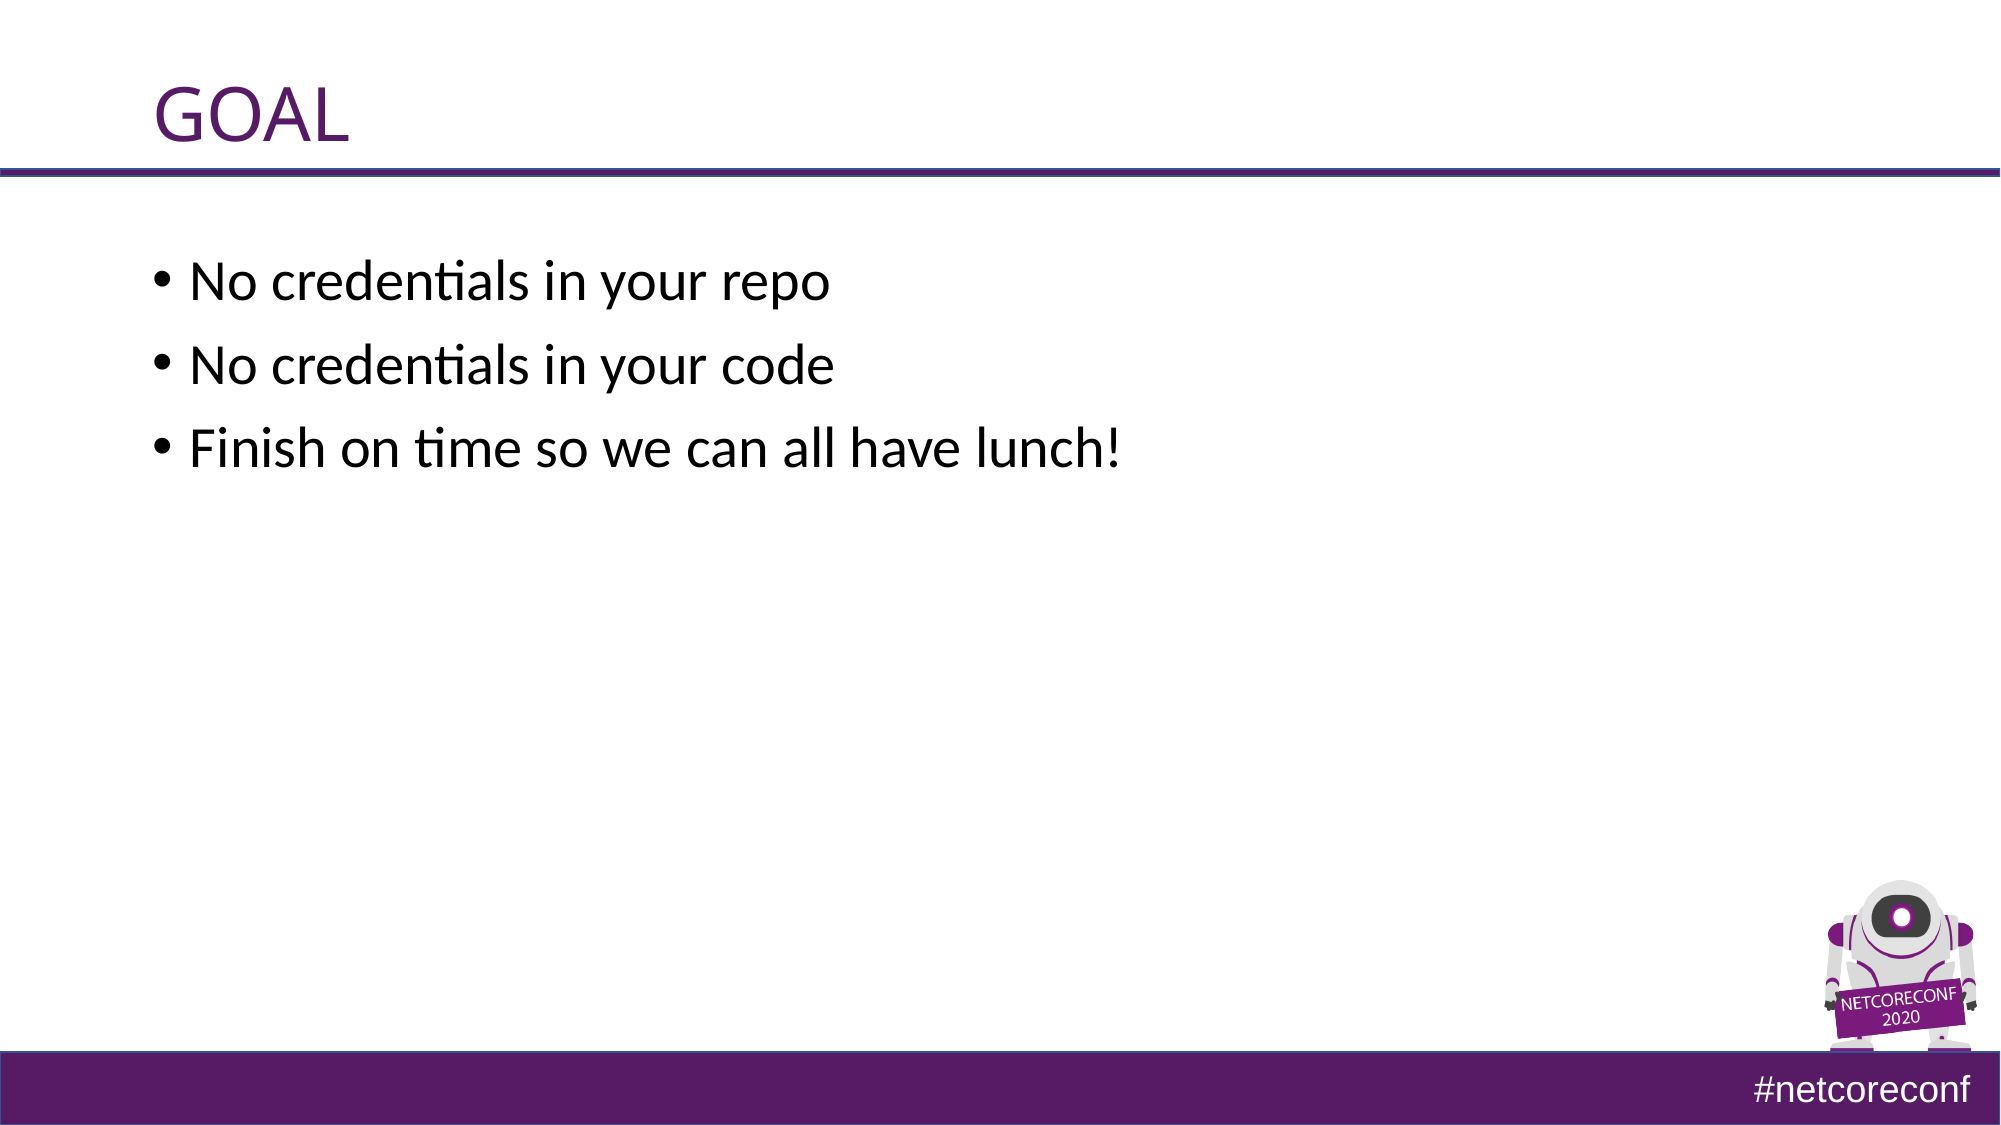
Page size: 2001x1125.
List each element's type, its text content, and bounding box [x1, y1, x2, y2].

title GOAL [137, 20, 1863, 213]
picture [1824, 880, 1977, 1051]
list No credentials in your repo No credentials in your code Finish on time so we can all have lunch! [137, 242, 1863, 957]
